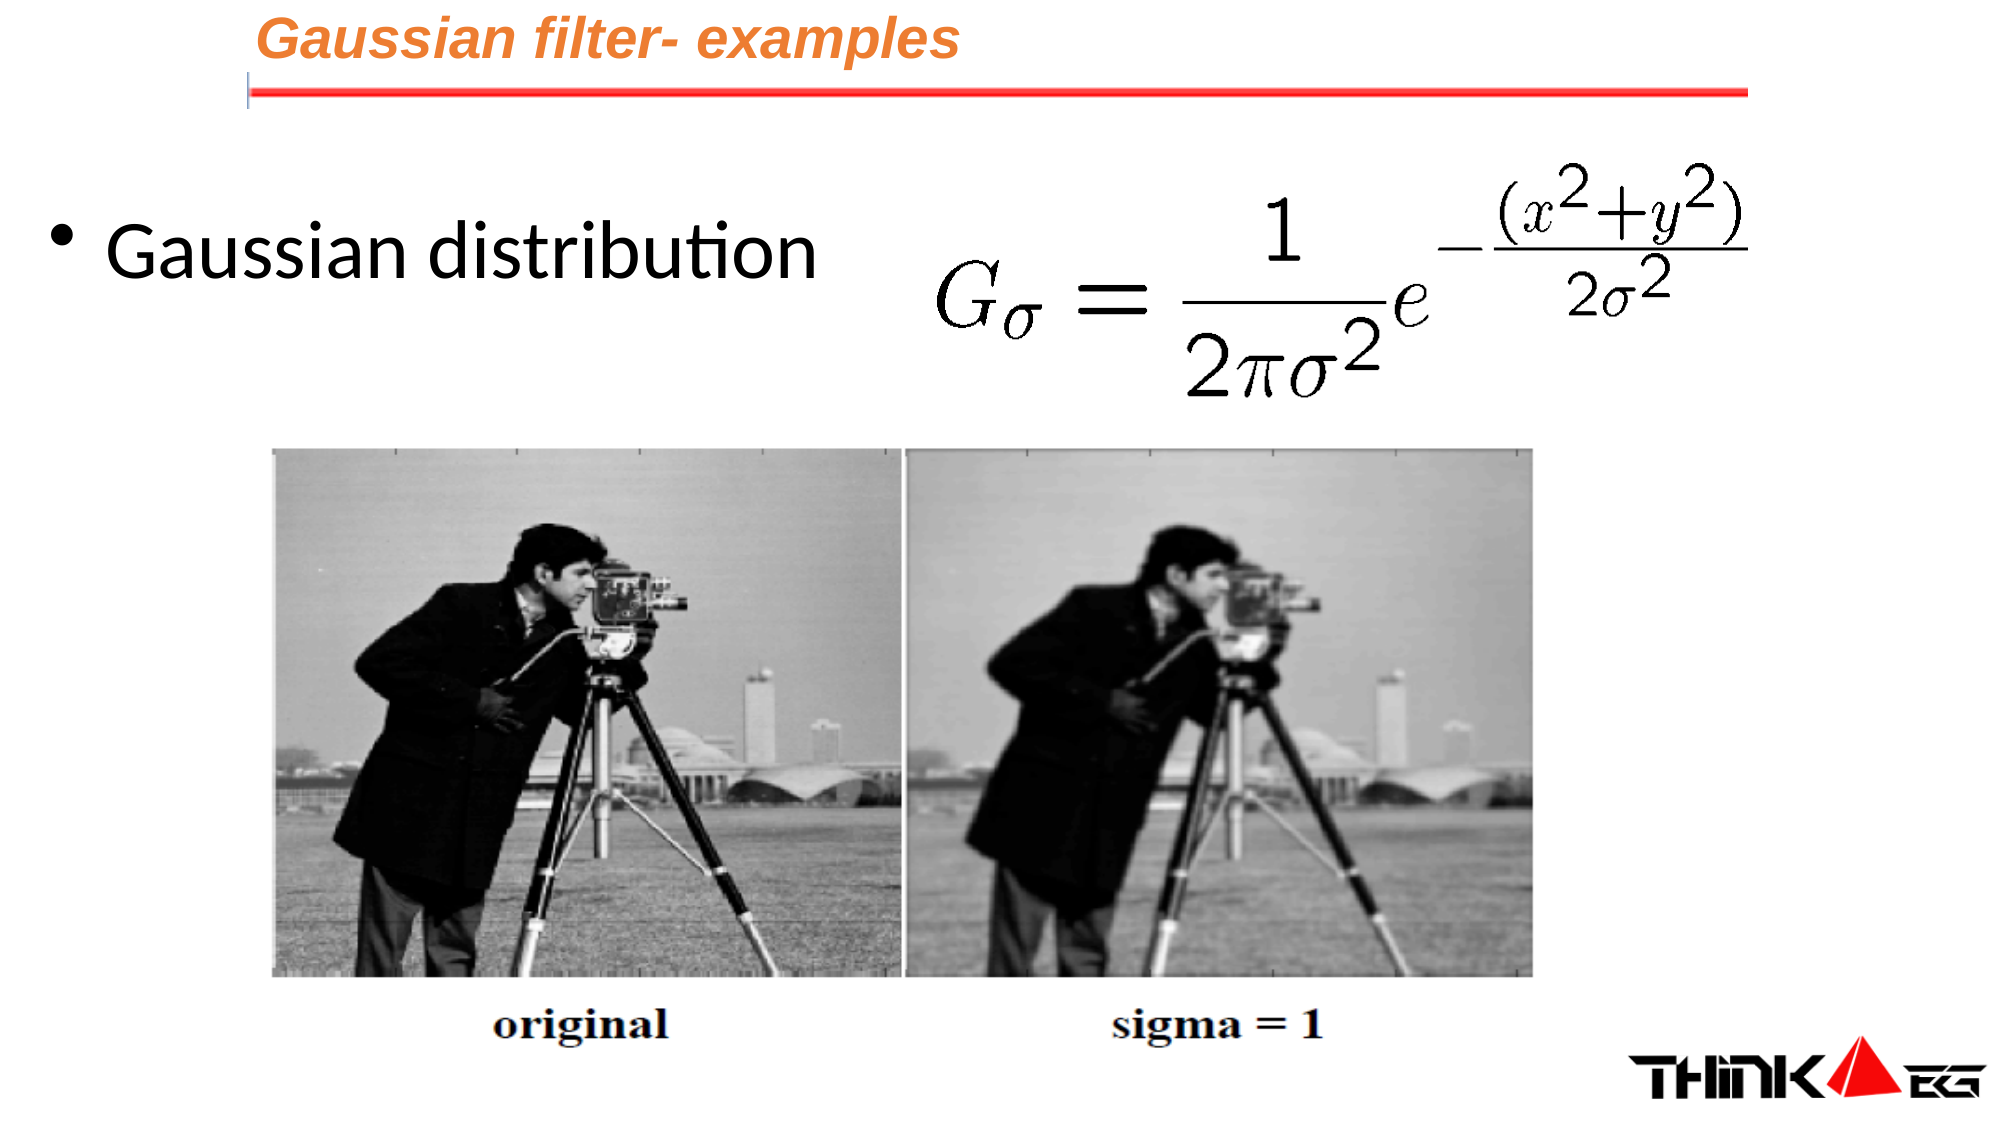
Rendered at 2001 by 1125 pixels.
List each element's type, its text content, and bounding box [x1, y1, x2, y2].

text_box Gaussian distribution [34, 187, 836, 303]
text_box Gaussian filter- examples [240, 0, 1750, 85]
picture [0, 0, 2001, 1125]
